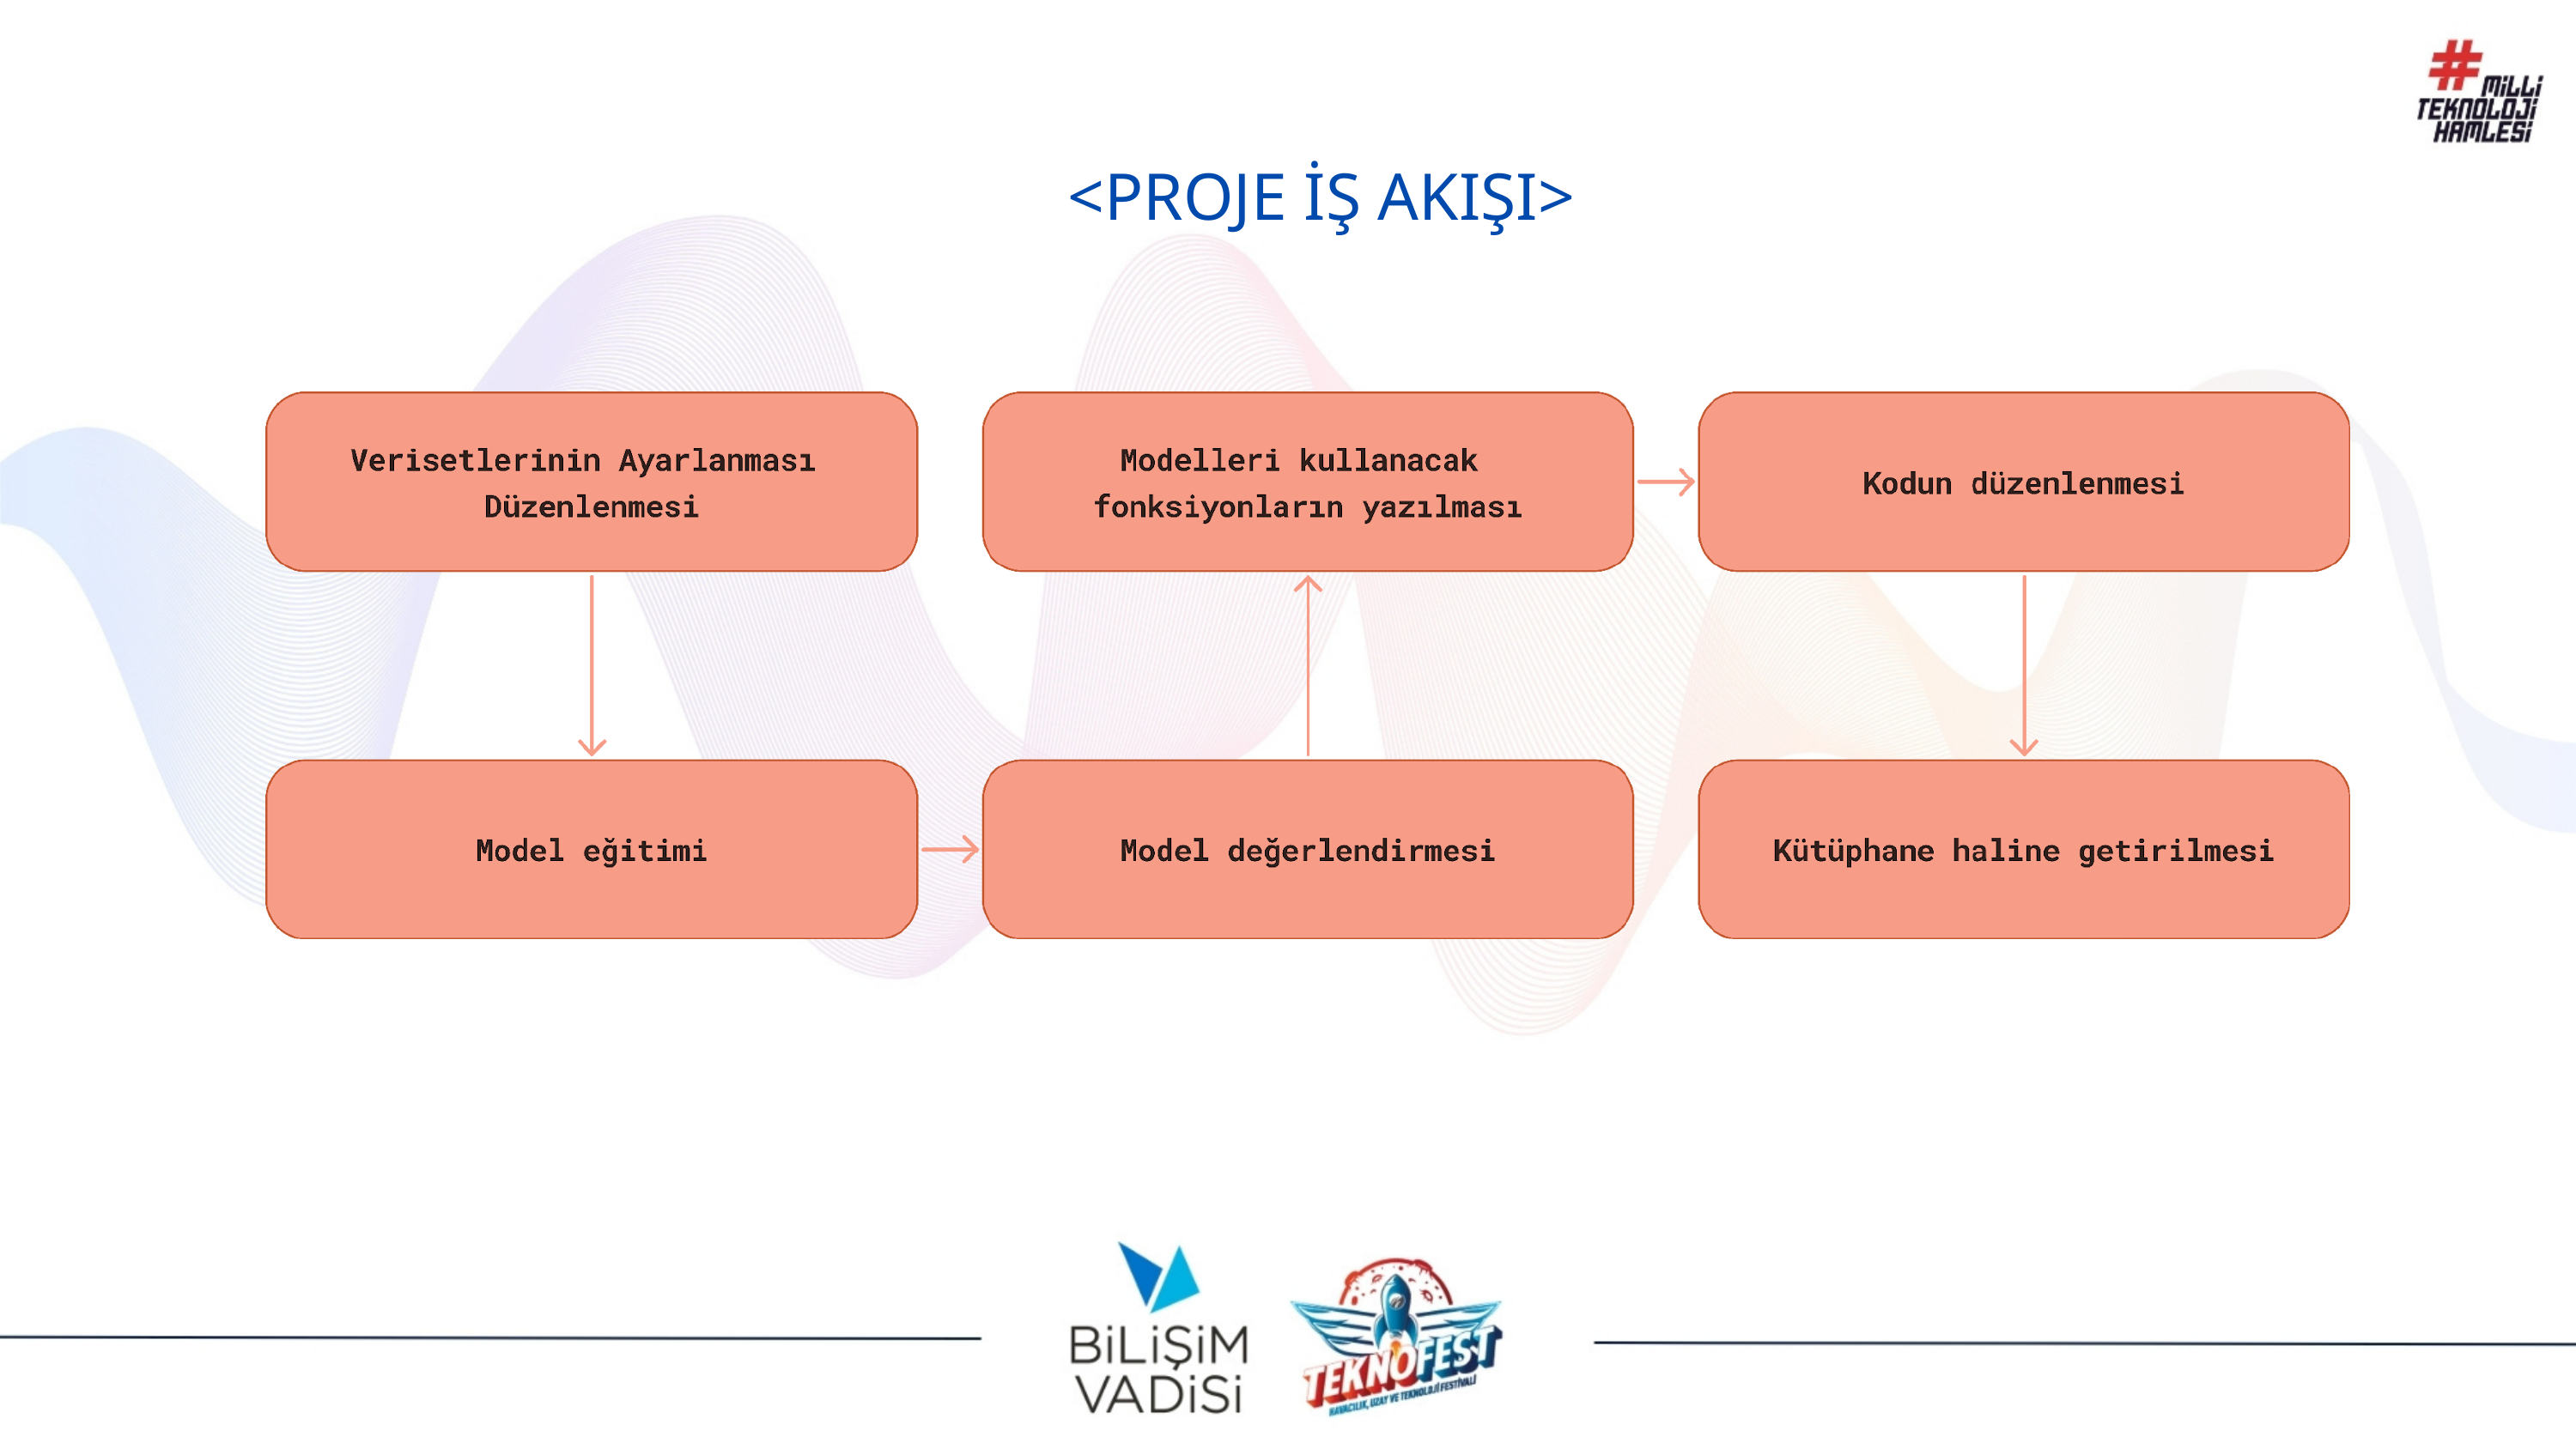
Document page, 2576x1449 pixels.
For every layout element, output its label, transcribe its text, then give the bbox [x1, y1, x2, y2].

text_box [0, 0, 2576, 1449]
text_box <PROJE İŞ AKIŞI> [1006, 124, 1637, 215]
picture [265, 391, 2350, 939]
